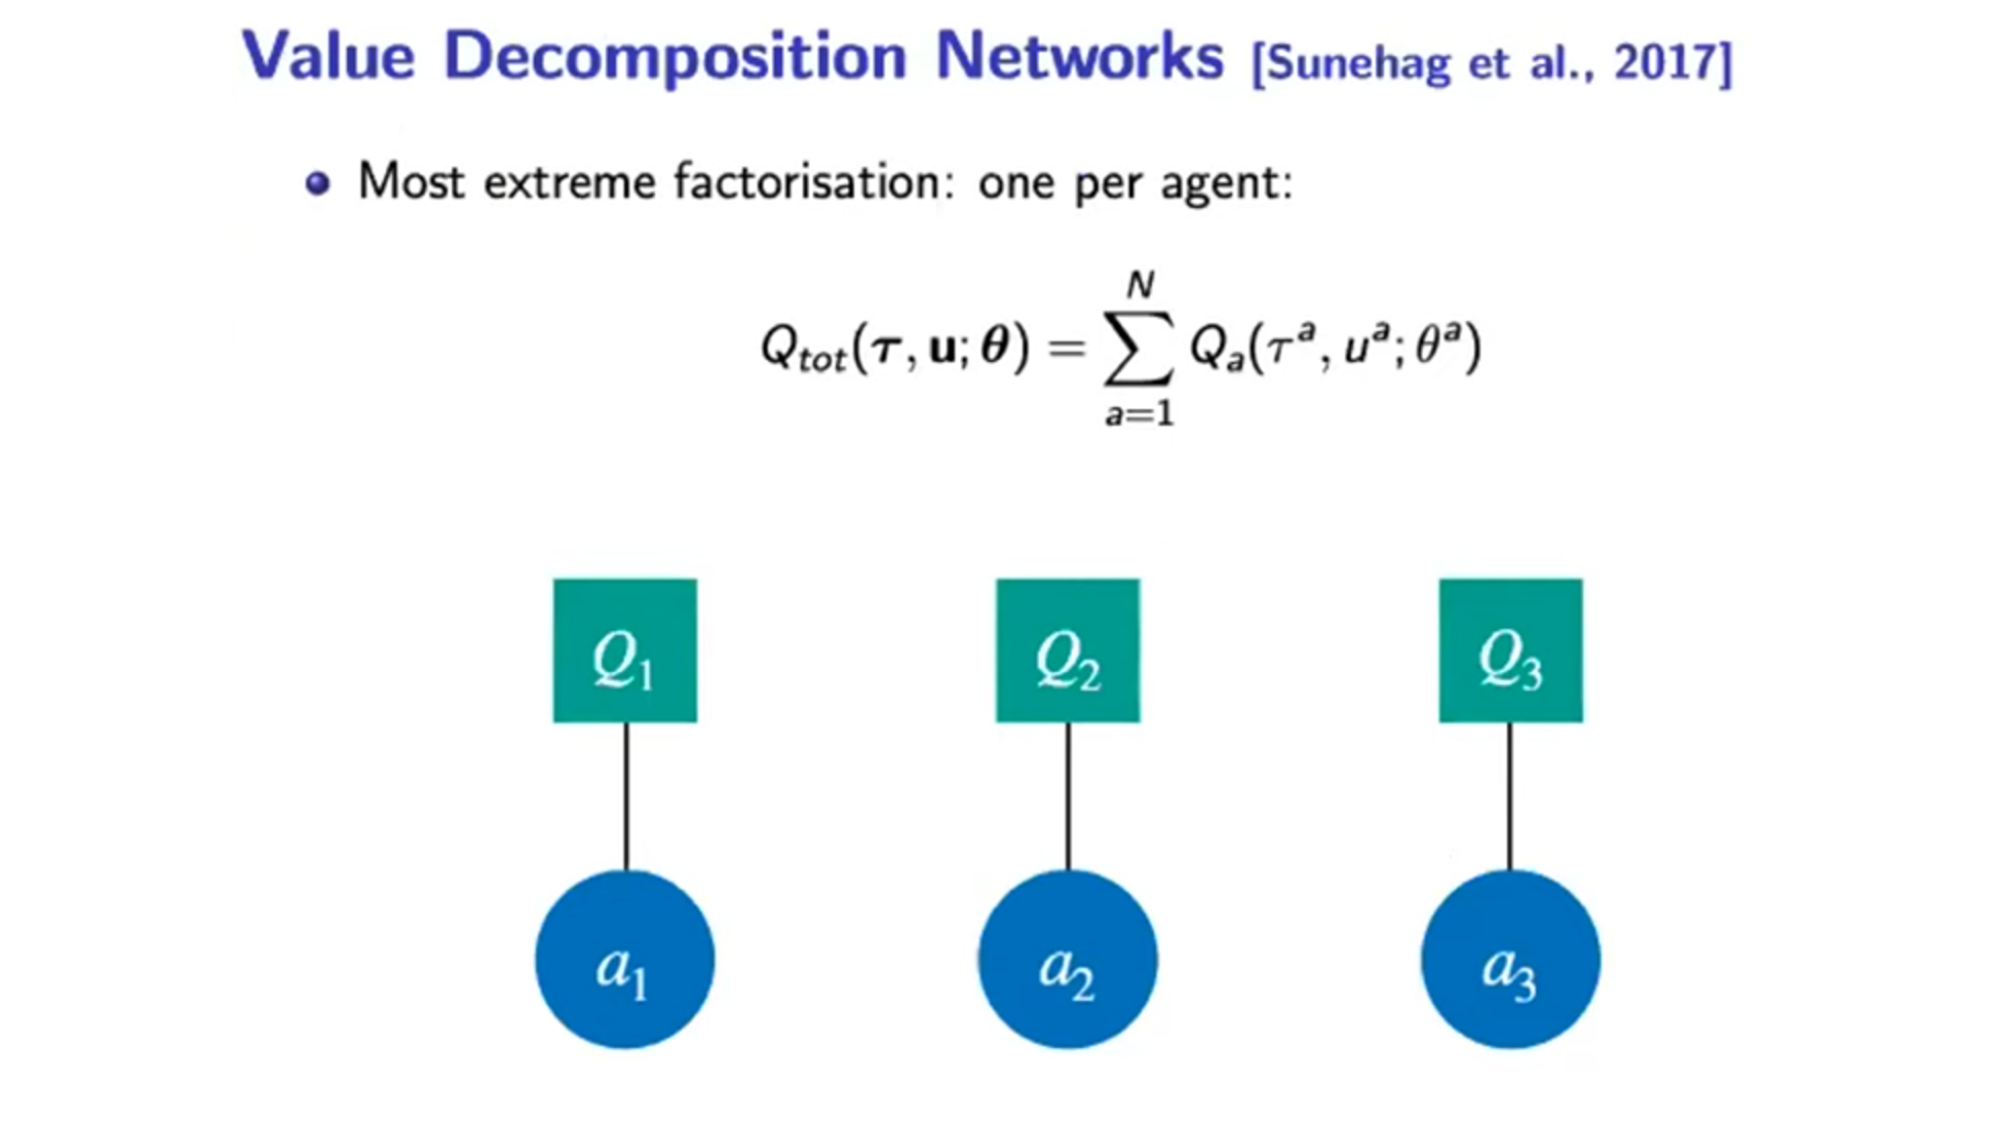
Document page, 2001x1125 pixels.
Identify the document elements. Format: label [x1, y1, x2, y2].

picture [232, 19, 1768, 1085]
